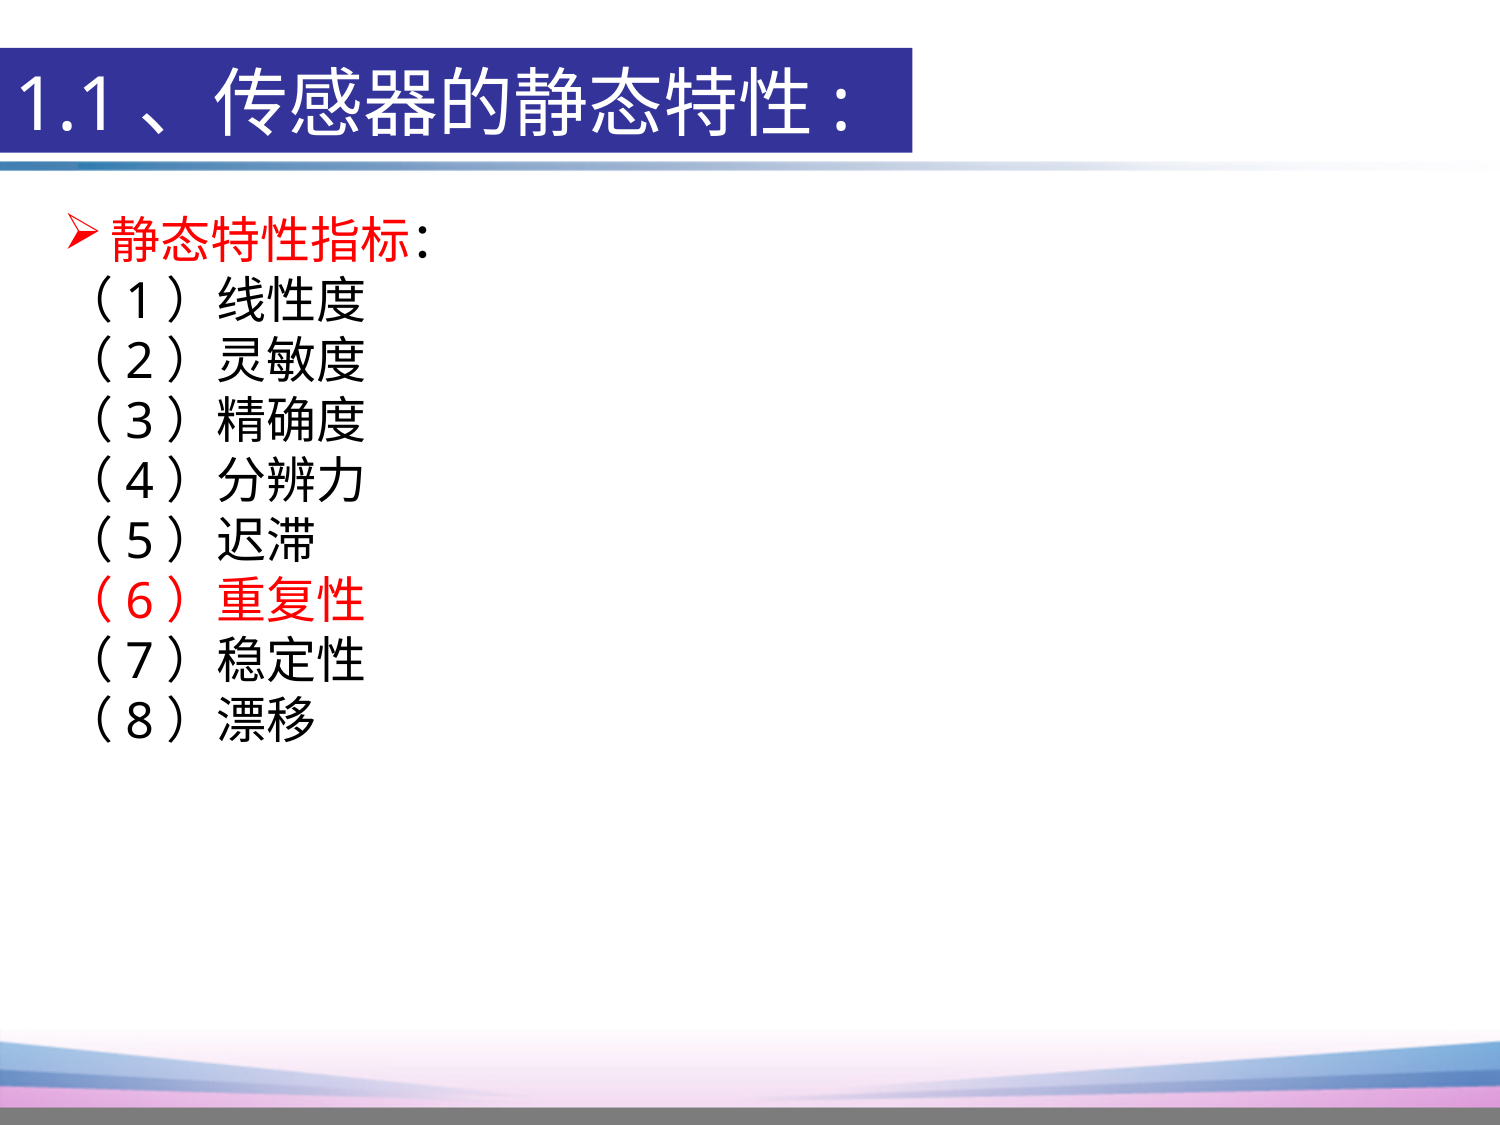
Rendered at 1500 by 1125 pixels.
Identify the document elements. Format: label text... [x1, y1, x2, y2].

text_box 1.1、传感器的静态特性: [0, 47, 913, 153]
picture [0, 0, 1500, 1125]
text_box 静态特性指标： （1）线性度 （2）灵敏度 （3）精确度 （4）分辨力 （5）迟滞 （6）重复性 （7）稳定性 （8）漂移 [48, 200, 1452, 756]
